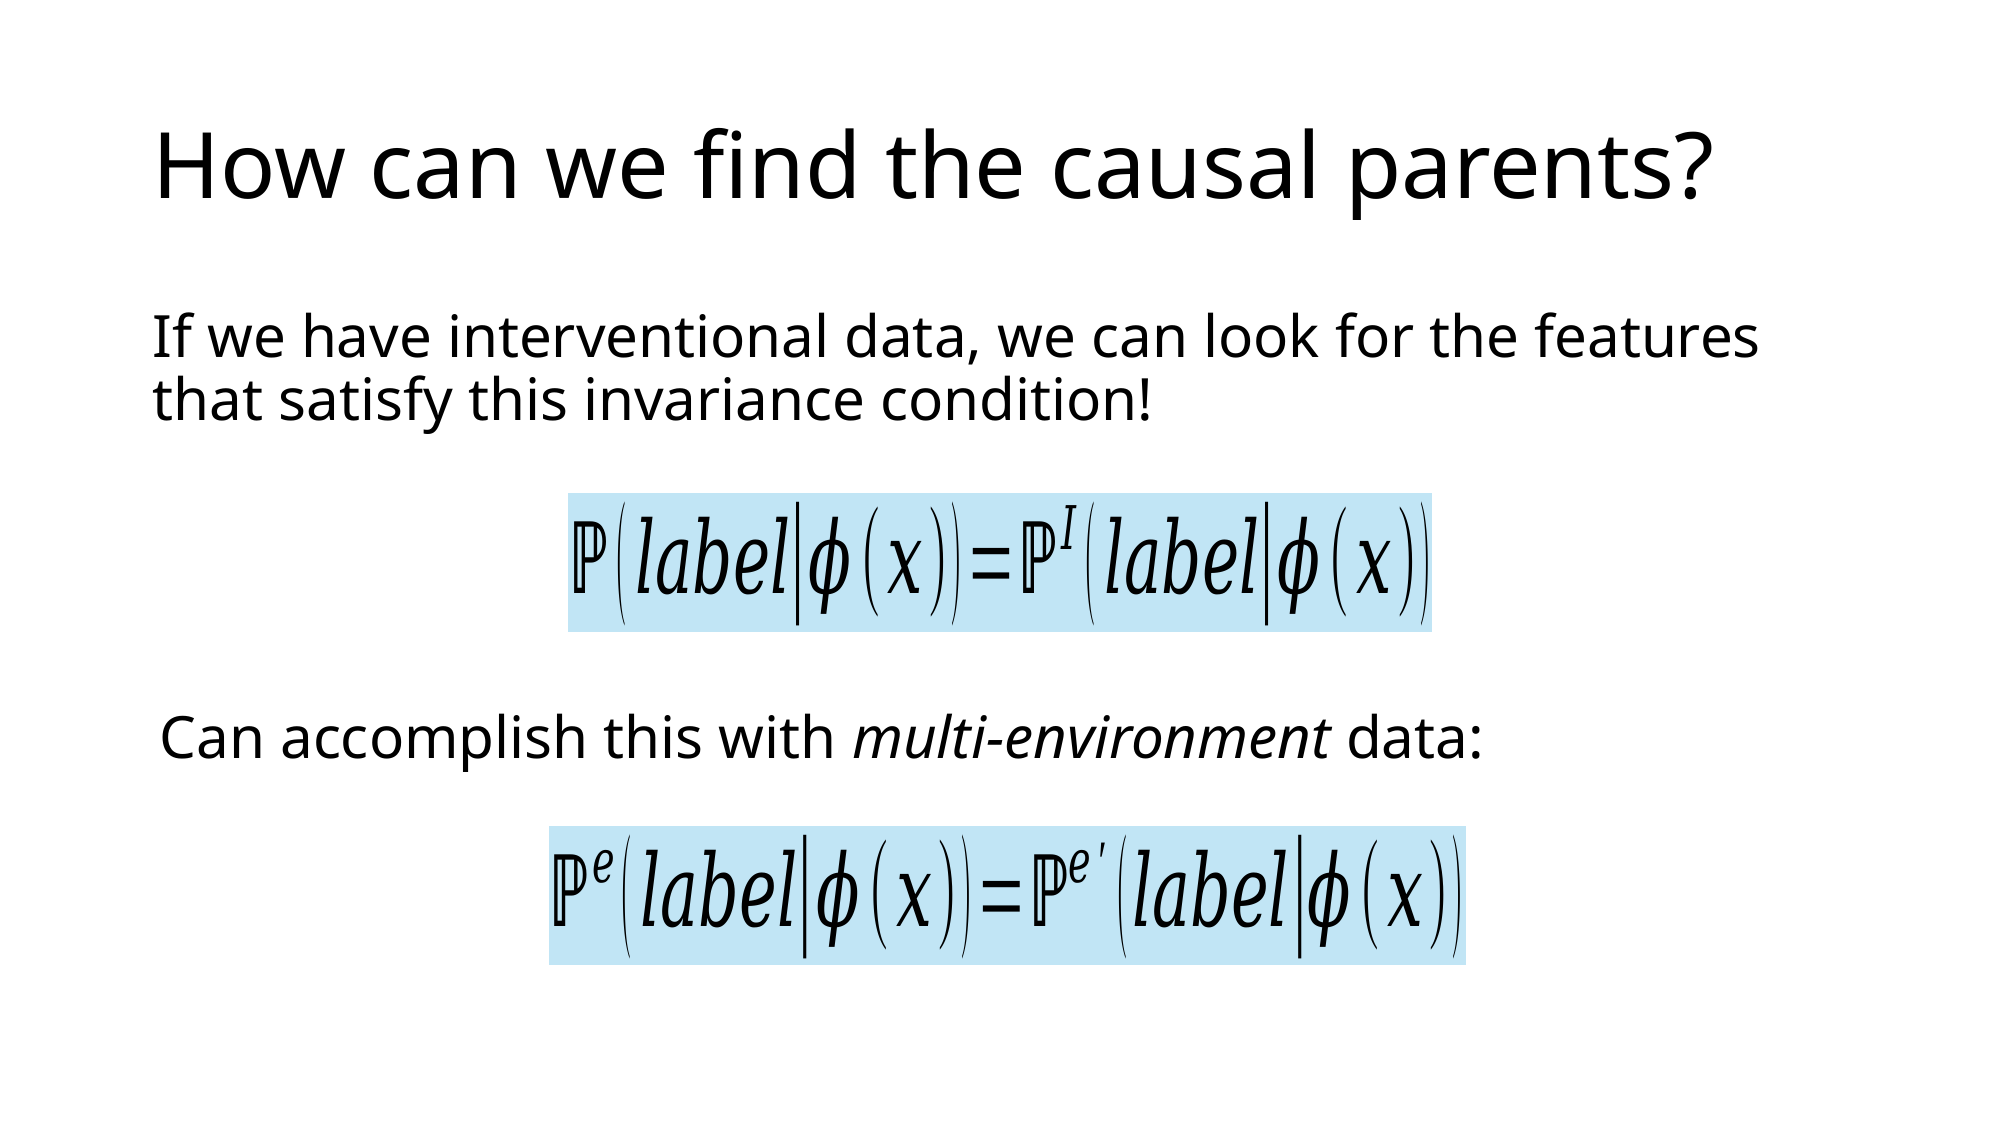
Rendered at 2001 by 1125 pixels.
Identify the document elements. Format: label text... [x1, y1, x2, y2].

text_box Can accomplish this with multi-environment data: [144, 700, 1870, 1034]
title How can we find the causal parents? [137, 59, 1863, 278]
